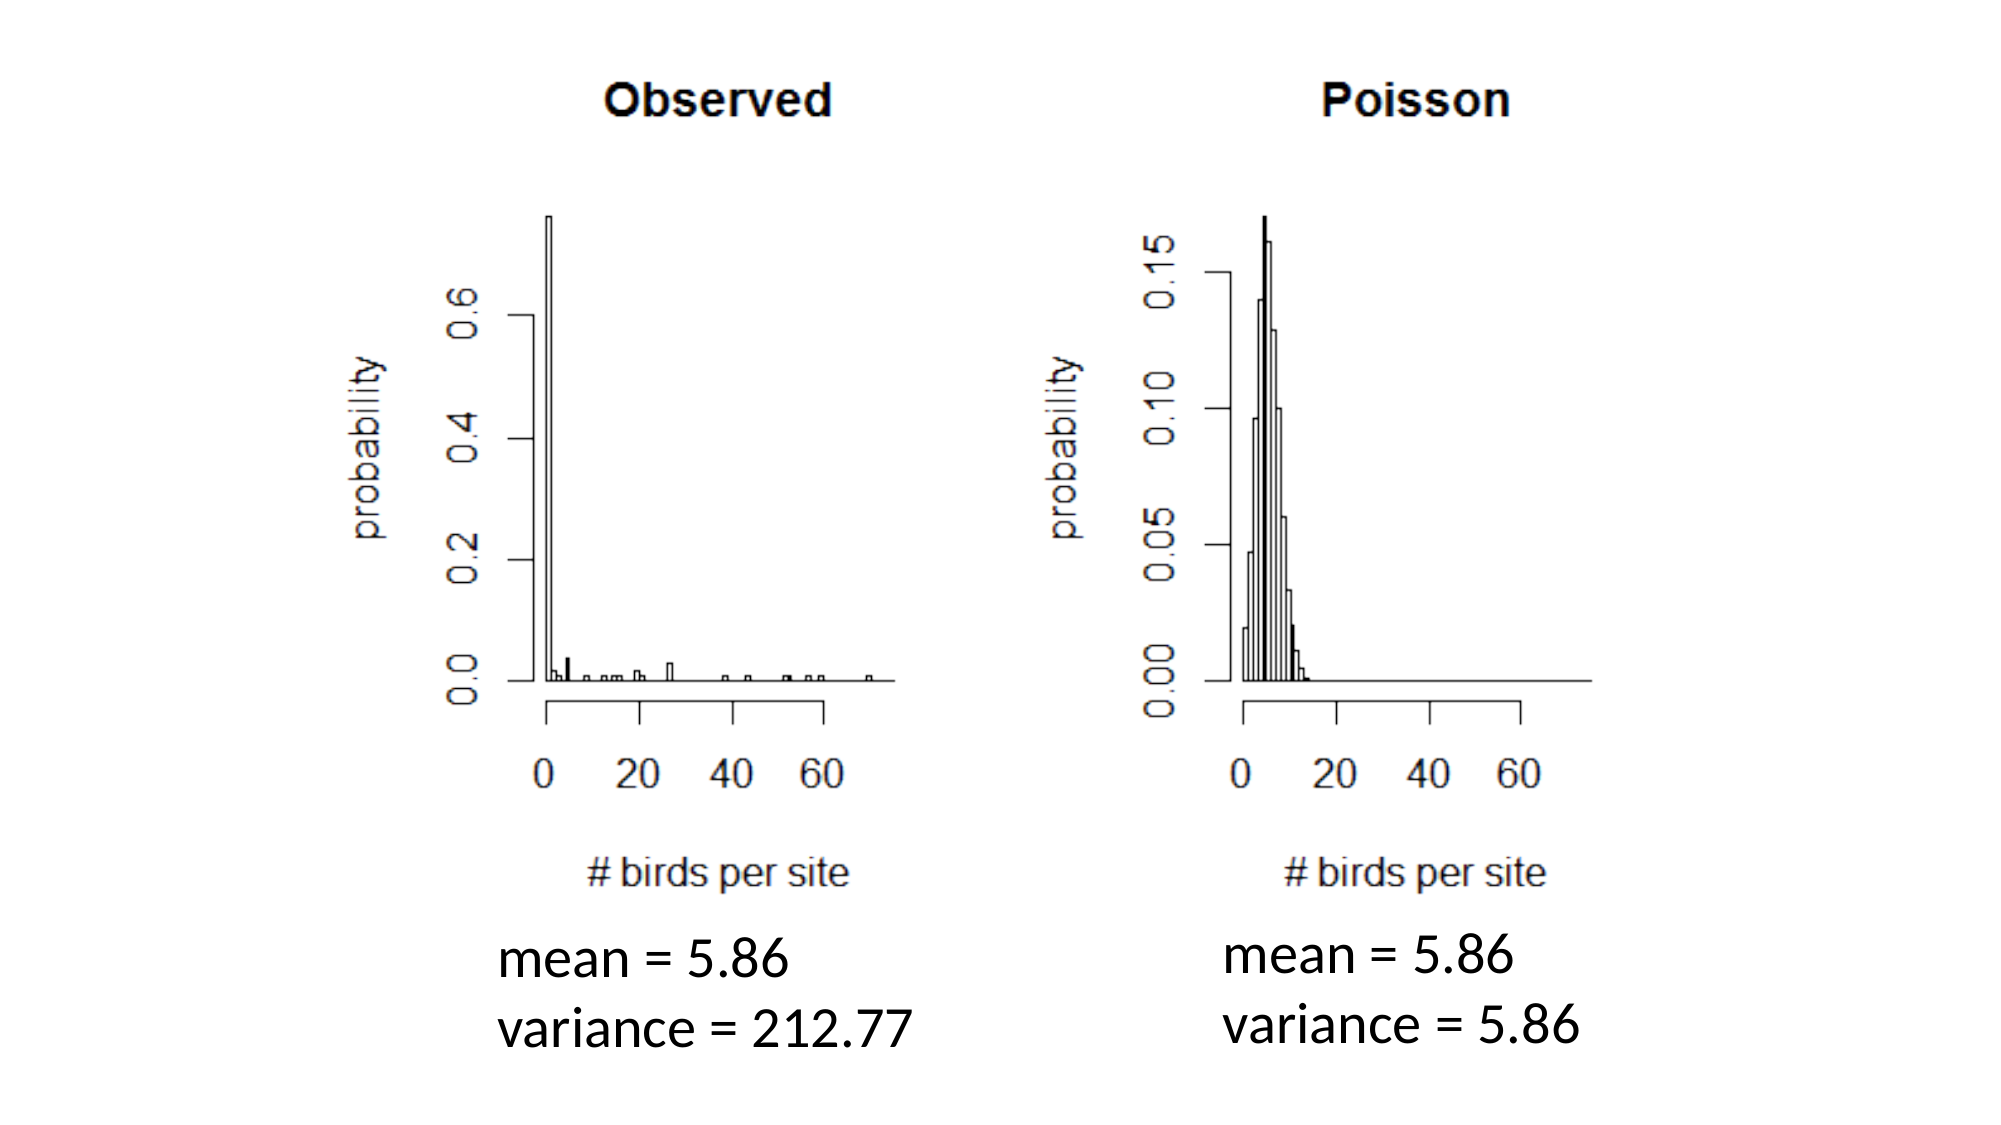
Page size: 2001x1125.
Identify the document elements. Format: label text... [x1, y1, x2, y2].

text_box mean = 5.86 variance = 212.77 [482, 911, 930, 1066]
picture [309, 0, 1678, 901]
text_box mean = 5.86 variance = 5.86 [1208, 909, 1596, 1063]
